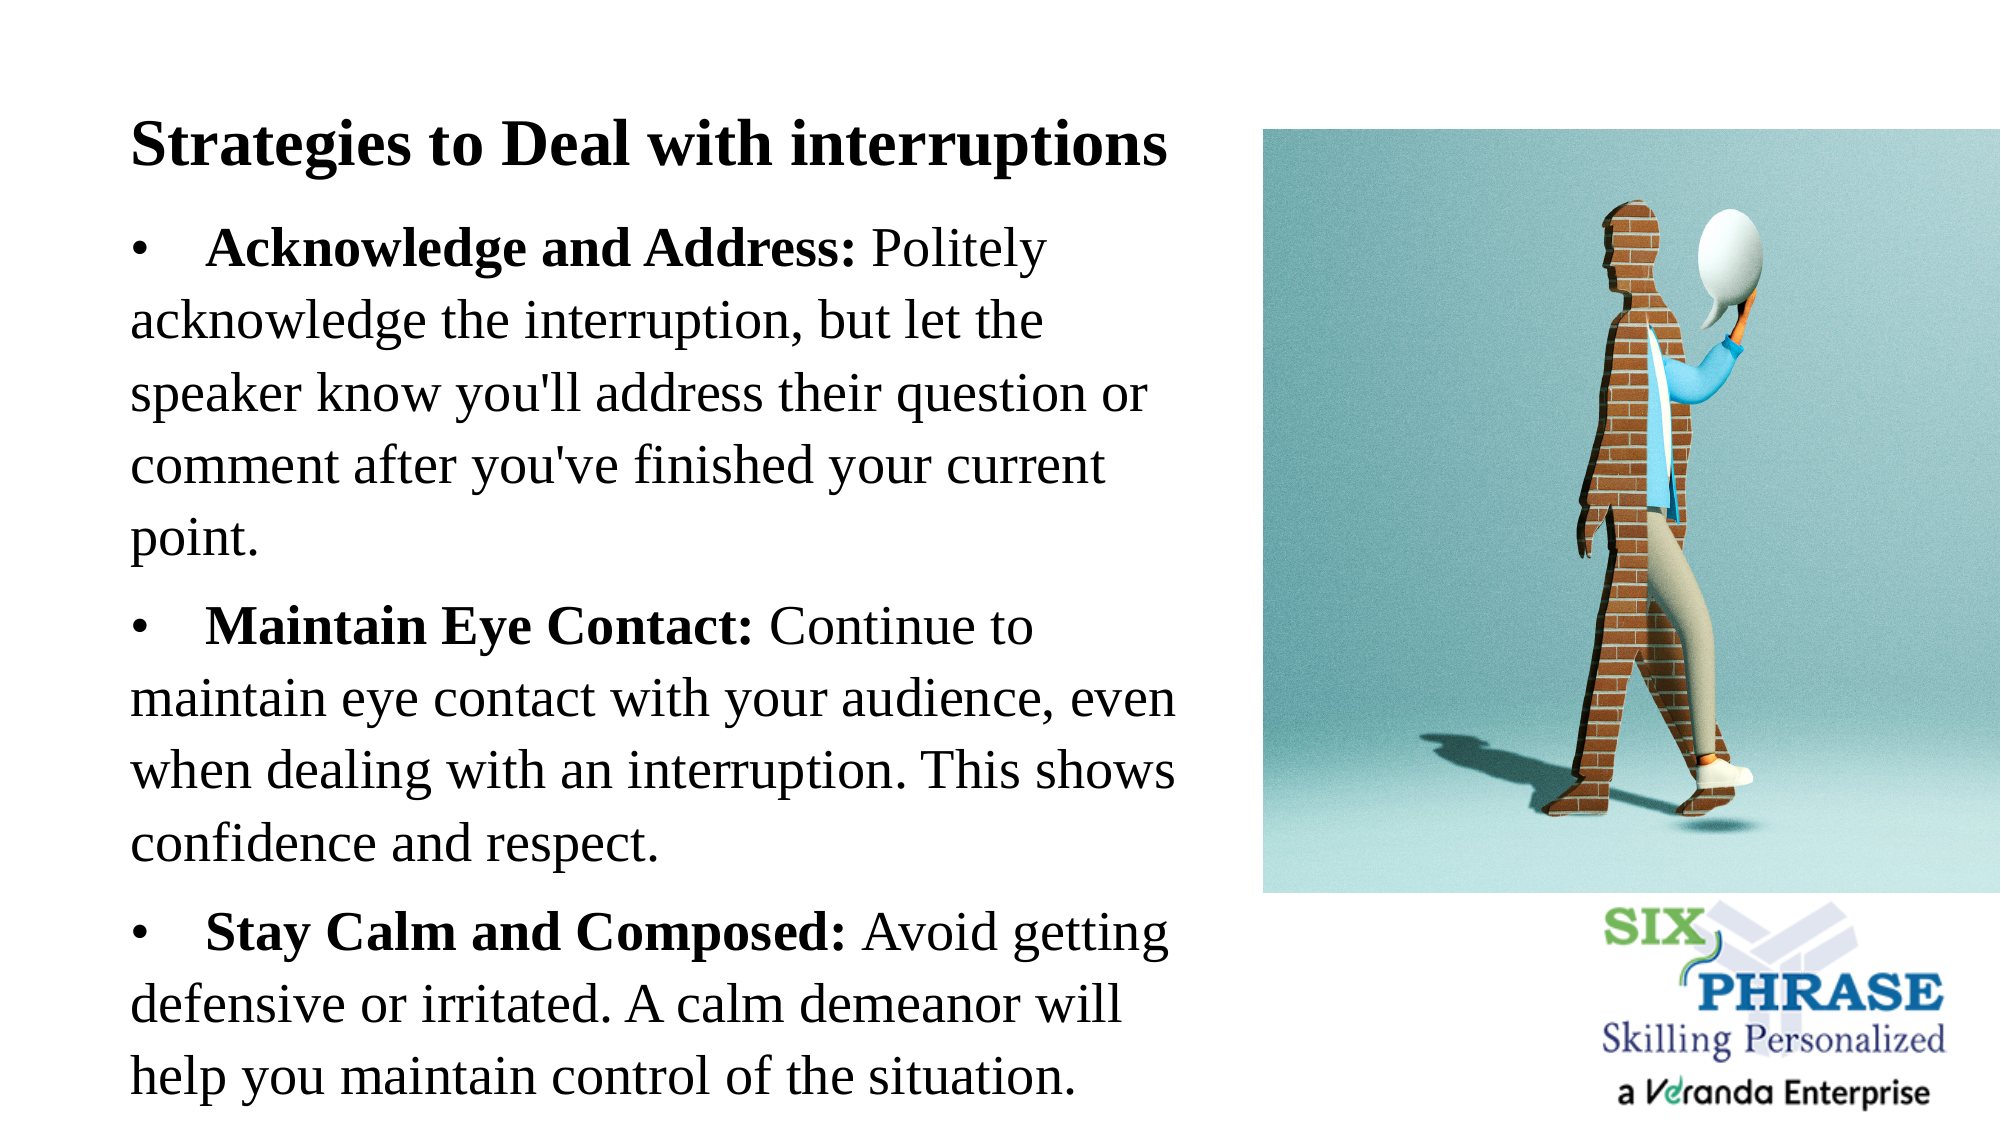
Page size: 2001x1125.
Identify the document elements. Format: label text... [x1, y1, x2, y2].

text_box Strategies to Deal with interruptions [115, 91, 1298, 168]
text_box • Acknowledge and Address: Politely acknowledge the interruption, but let the speaker know you'll address their question or comment after you've finished your current point. • Maintain Eye Contact: Continue to maintain eye contact with your audience, even when dealing with an interruption. This shows confidence and respect. • Stay Calm and Composed: Avoid getting defensive or irritated. A calm demeanor will help you maintain control of the situation. [115, 198, 1239, 1114]
picture [1262, 128, 2000, 1125]
